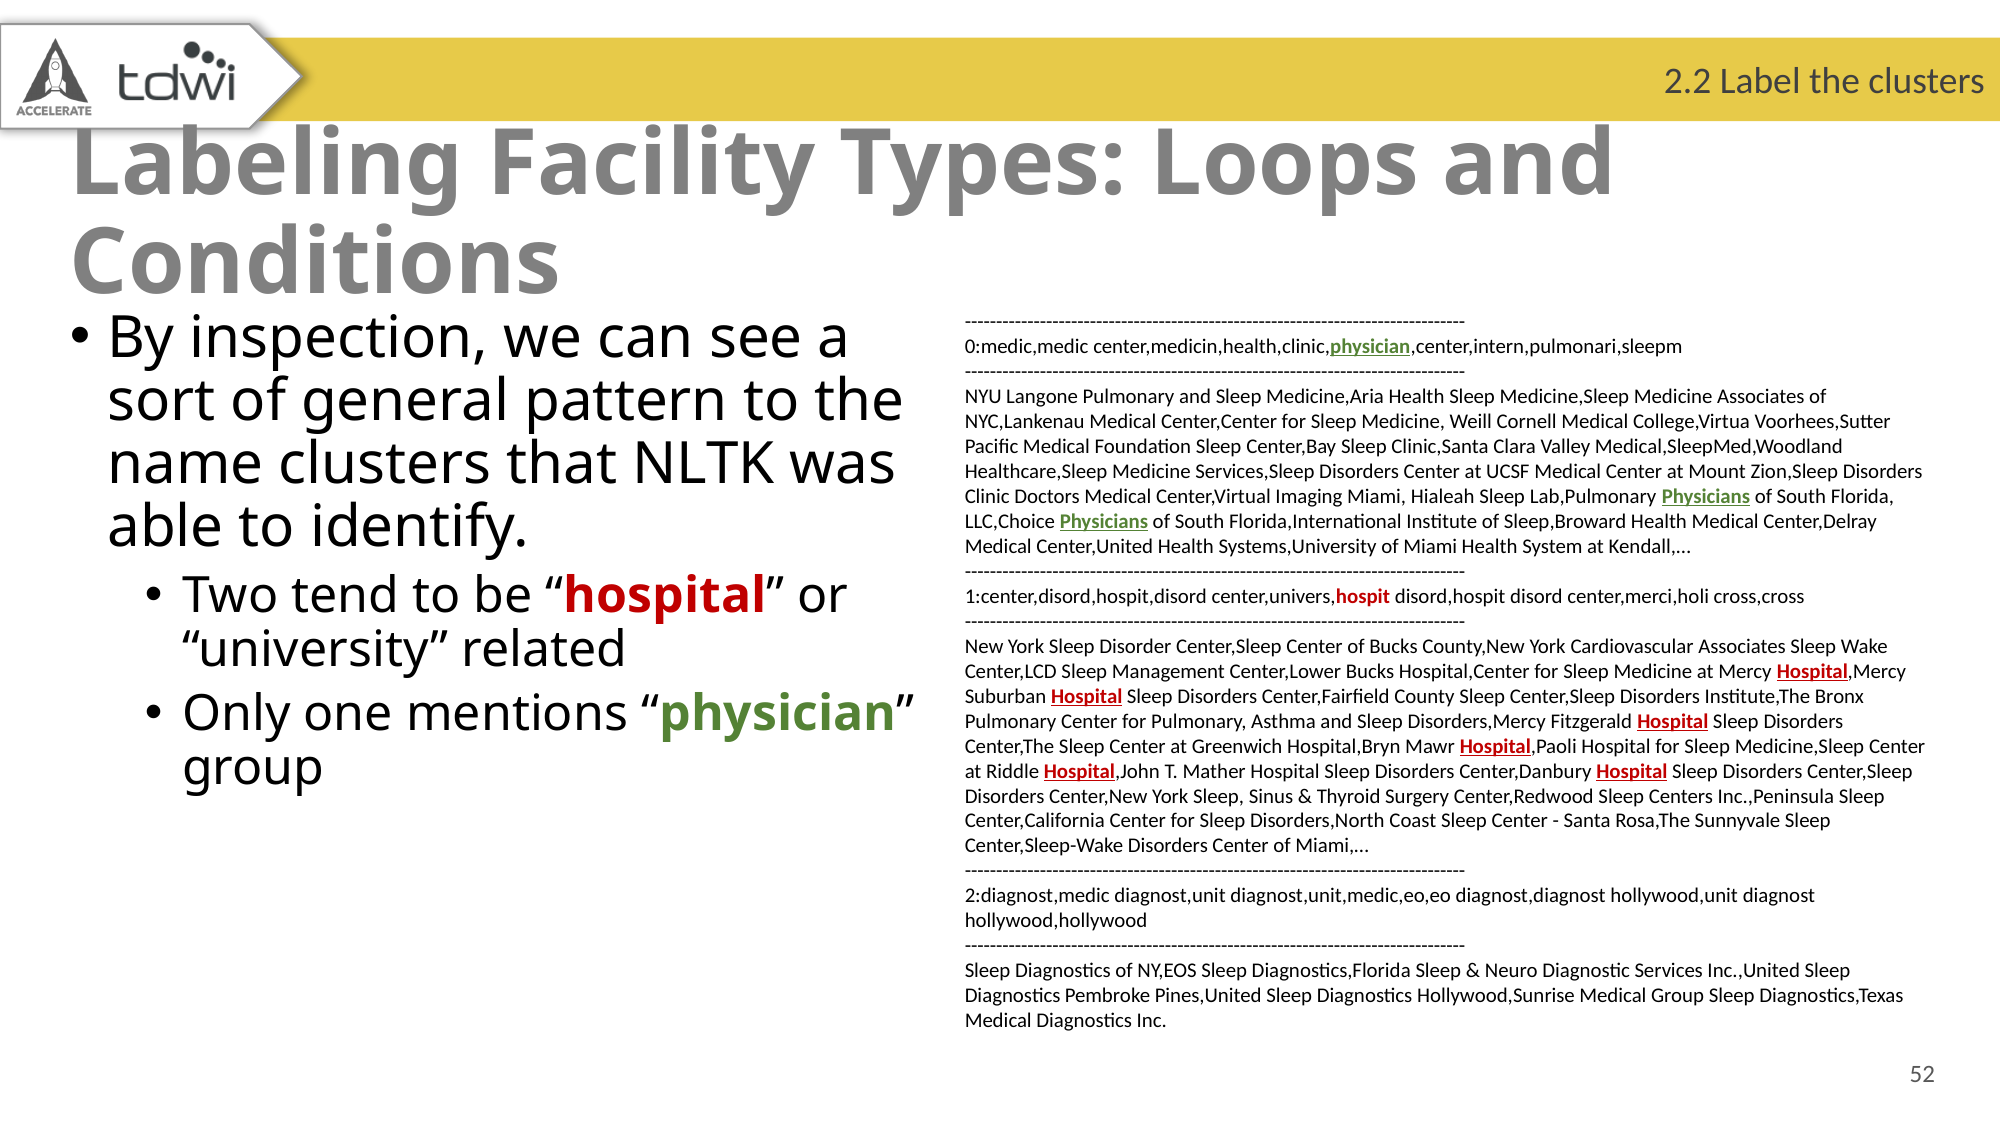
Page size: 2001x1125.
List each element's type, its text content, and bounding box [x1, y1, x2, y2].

text_box -------------------------------------------------------------------------------- 0:medic,medic center,medicin,health,clinic,physician,center,intern,pulmonari,sleepm -------------------------------------------------------------------------------- NYU Langone Pulmonary and Sleep Medicine,Aria Health Sleep Medicine,Sleep Medicine Associates of NYC,Lankenau Medical Center,Center for Sleep Medicine, Weill Cornell Medical College,Virtua Voorhees,Sutter Pacific Medical Foundation Sleep Center,Bay Sleep Clinic,Santa Clara Valley Medical,SleepMed,Woodland Healthcare,Sleep Medicine Services,Sleep Disorders Center at UCSF Medical Center at Mount Zion,Sleep Disorders Clinic Doctors Medical Center,Virtual Imaging Miami, Hialeah Sleep Lab,Pulmonary Physicians of South Florida, LLC,Choice Physicians of South Florida,International Institute of Sleep,Broward Health Medical Center,Delray Medical Center,United Health Systems,University of Miami Health System at Kendall,… -------------------------------------------------------------------------------- 1:center,disord,hospit,disord center,univers,hospit disord,hospit disord center,merci,holi cross,cross -------------------------------------------------------------------------------- New York Sleep Disorder Center,Sleep Center of Bucks County,New York Cardiovascular Associates Sleep Wake Center,LCD Sleep Management Center,Lower Bucks Hospital,Center for Sleep Medicine at Mercy Hospital,Mercy Suburban Hospital Sleep Disorders Center,Fairfield County Sleep Center,Sleep Disorders Institute,The Bronx Pulmonary Center for Pulmonary, Asthma and Sleep Disorders,Mercy Fitzgerald Hospital Sleep Disorders Center,The Sleep Center at Greenwich Hospital,Bryn Mawr Hospital,Paoli Hospital for Sleep Medicine,Sleep Center at Riddle Hospital,John T. Mather Hospital Sleep Disorders Center,Danbury Hospital Sleep Disorders Center,Sleep Disorders Center,New York Sleep, Sinus & Thyroid Surgery Center,Redwood Sleep Centers Inc.,Peninsula Sleep Center,California Center for Sleep Disorders,North Coast Sleep Center - Santa Rosa,The Sunnyvale Sleep Center,Sleep-Wake Disorders Center of Miami,… -------------------------------------------------------------------------------- 2:diagnost,medic diagnost,unit diagnost,unit,medic,eo,eo diagnost,diagnost hollywood,unit diagnost hollywood,hollywood -------------------------------------------------------------------------------- Sleep Diagnostics of NY,EOS Sleep Diagnostics,Florida Sleep & Neuro Diagnostic Services Inc.,United Sleep Diagnostics Pembroke Pines,United Sleep Diagnostics Hollywood,Sunrise Medical Group Sleep Diagnostics,Texas Medical Diagnostics Inc. [950, 300, 1950, 1040]
picture [115, 35, 239, 108]
text_box 2.2 Label the clusters [1393, 48, 2000, 109]
slide_number 52 [1500, 1042, 1950, 1103]
list By inspection, we can see a sort of general pattern to the name clusters that NLTK was able to identify. Two tend to be “hospital” or “university” related Only one mentions “physician” group [54, 299, 950, 1014]
title Labeling Facility Types: Loops and Conditions [54, 150, 1950, 278]
